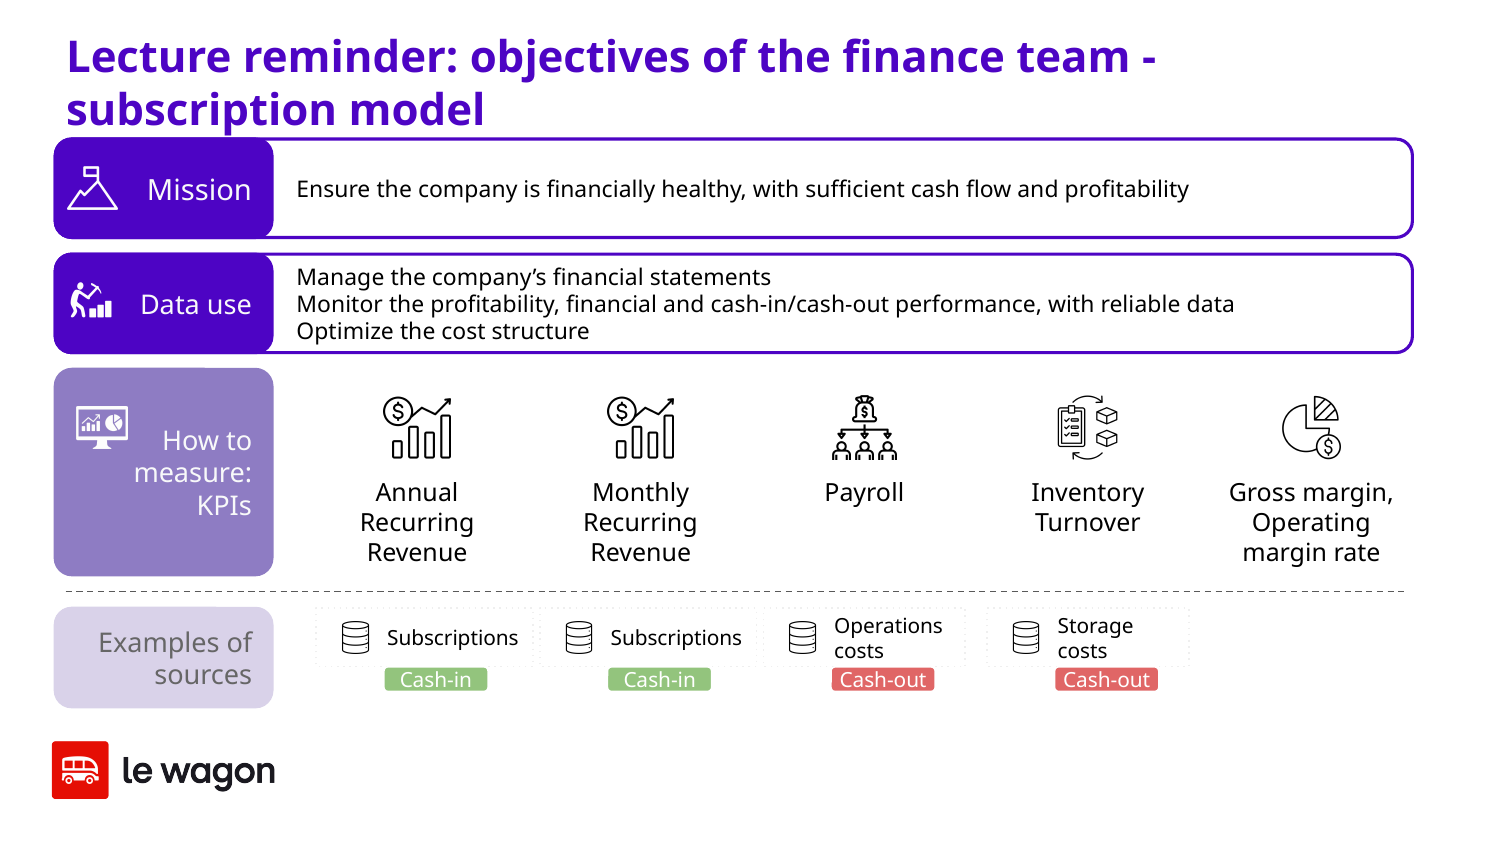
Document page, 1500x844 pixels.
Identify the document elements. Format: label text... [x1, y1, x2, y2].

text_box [763, 607, 966, 667]
text_box Monthly Recurring Revenue [539, 461, 742, 575]
text_box Cash-in [607, 675, 712, 692]
text_box How to measure: KPIs [55, 369, 272, 575]
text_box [986, 607, 1190, 667]
picture [1277, 394, 1345, 461]
text_box Examples of sources [55, 608, 272, 707]
text_box Inventory Turnover [986, 461, 1189, 575]
text_box Cash-out [1054, 675, 1159, 692]
text_box Ensure the company is financially healthy, with sufficient cash flow and profitability [204, 138, 1413, 238]
text_box Manage the company’s financial statements Monitor the profitability, financial and cash-in/cash-out performance, with reliable data Optimize the cost structure [260, 254, 1413, 353]
text_box Data use [55, 254, 272, 353]
text_box Lecture reminder: objectives of the finance team - subscription model [51, 13, 1443, 108]
picture [51, 740, 275, 800]
text_box Payroll [763, 461, 966, 575]
picture [67, 162, 119, 214]
picture [76, 406, 128, 449]
picture [63, 275, 116, 327]
picture [1054, 394, 1122, 461]
picture [607, 394, 675, 461]
text_box Annual Recurring Revenue [316, 461, 519, 575]
picture [383, 394, 451, 461]
text_box Mission [55, 138, 272, 238]
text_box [539, 607, 757, 667]
picture [830, 394, 898, 461]
text_box Cash-in [383, 675, 489, 692]
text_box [315, 607, 534, 667]
text_box Gross margin, Operating margin rate [1210, 461, 1413, 575]
text_box Cash-out [830, 675, 936, 692]
